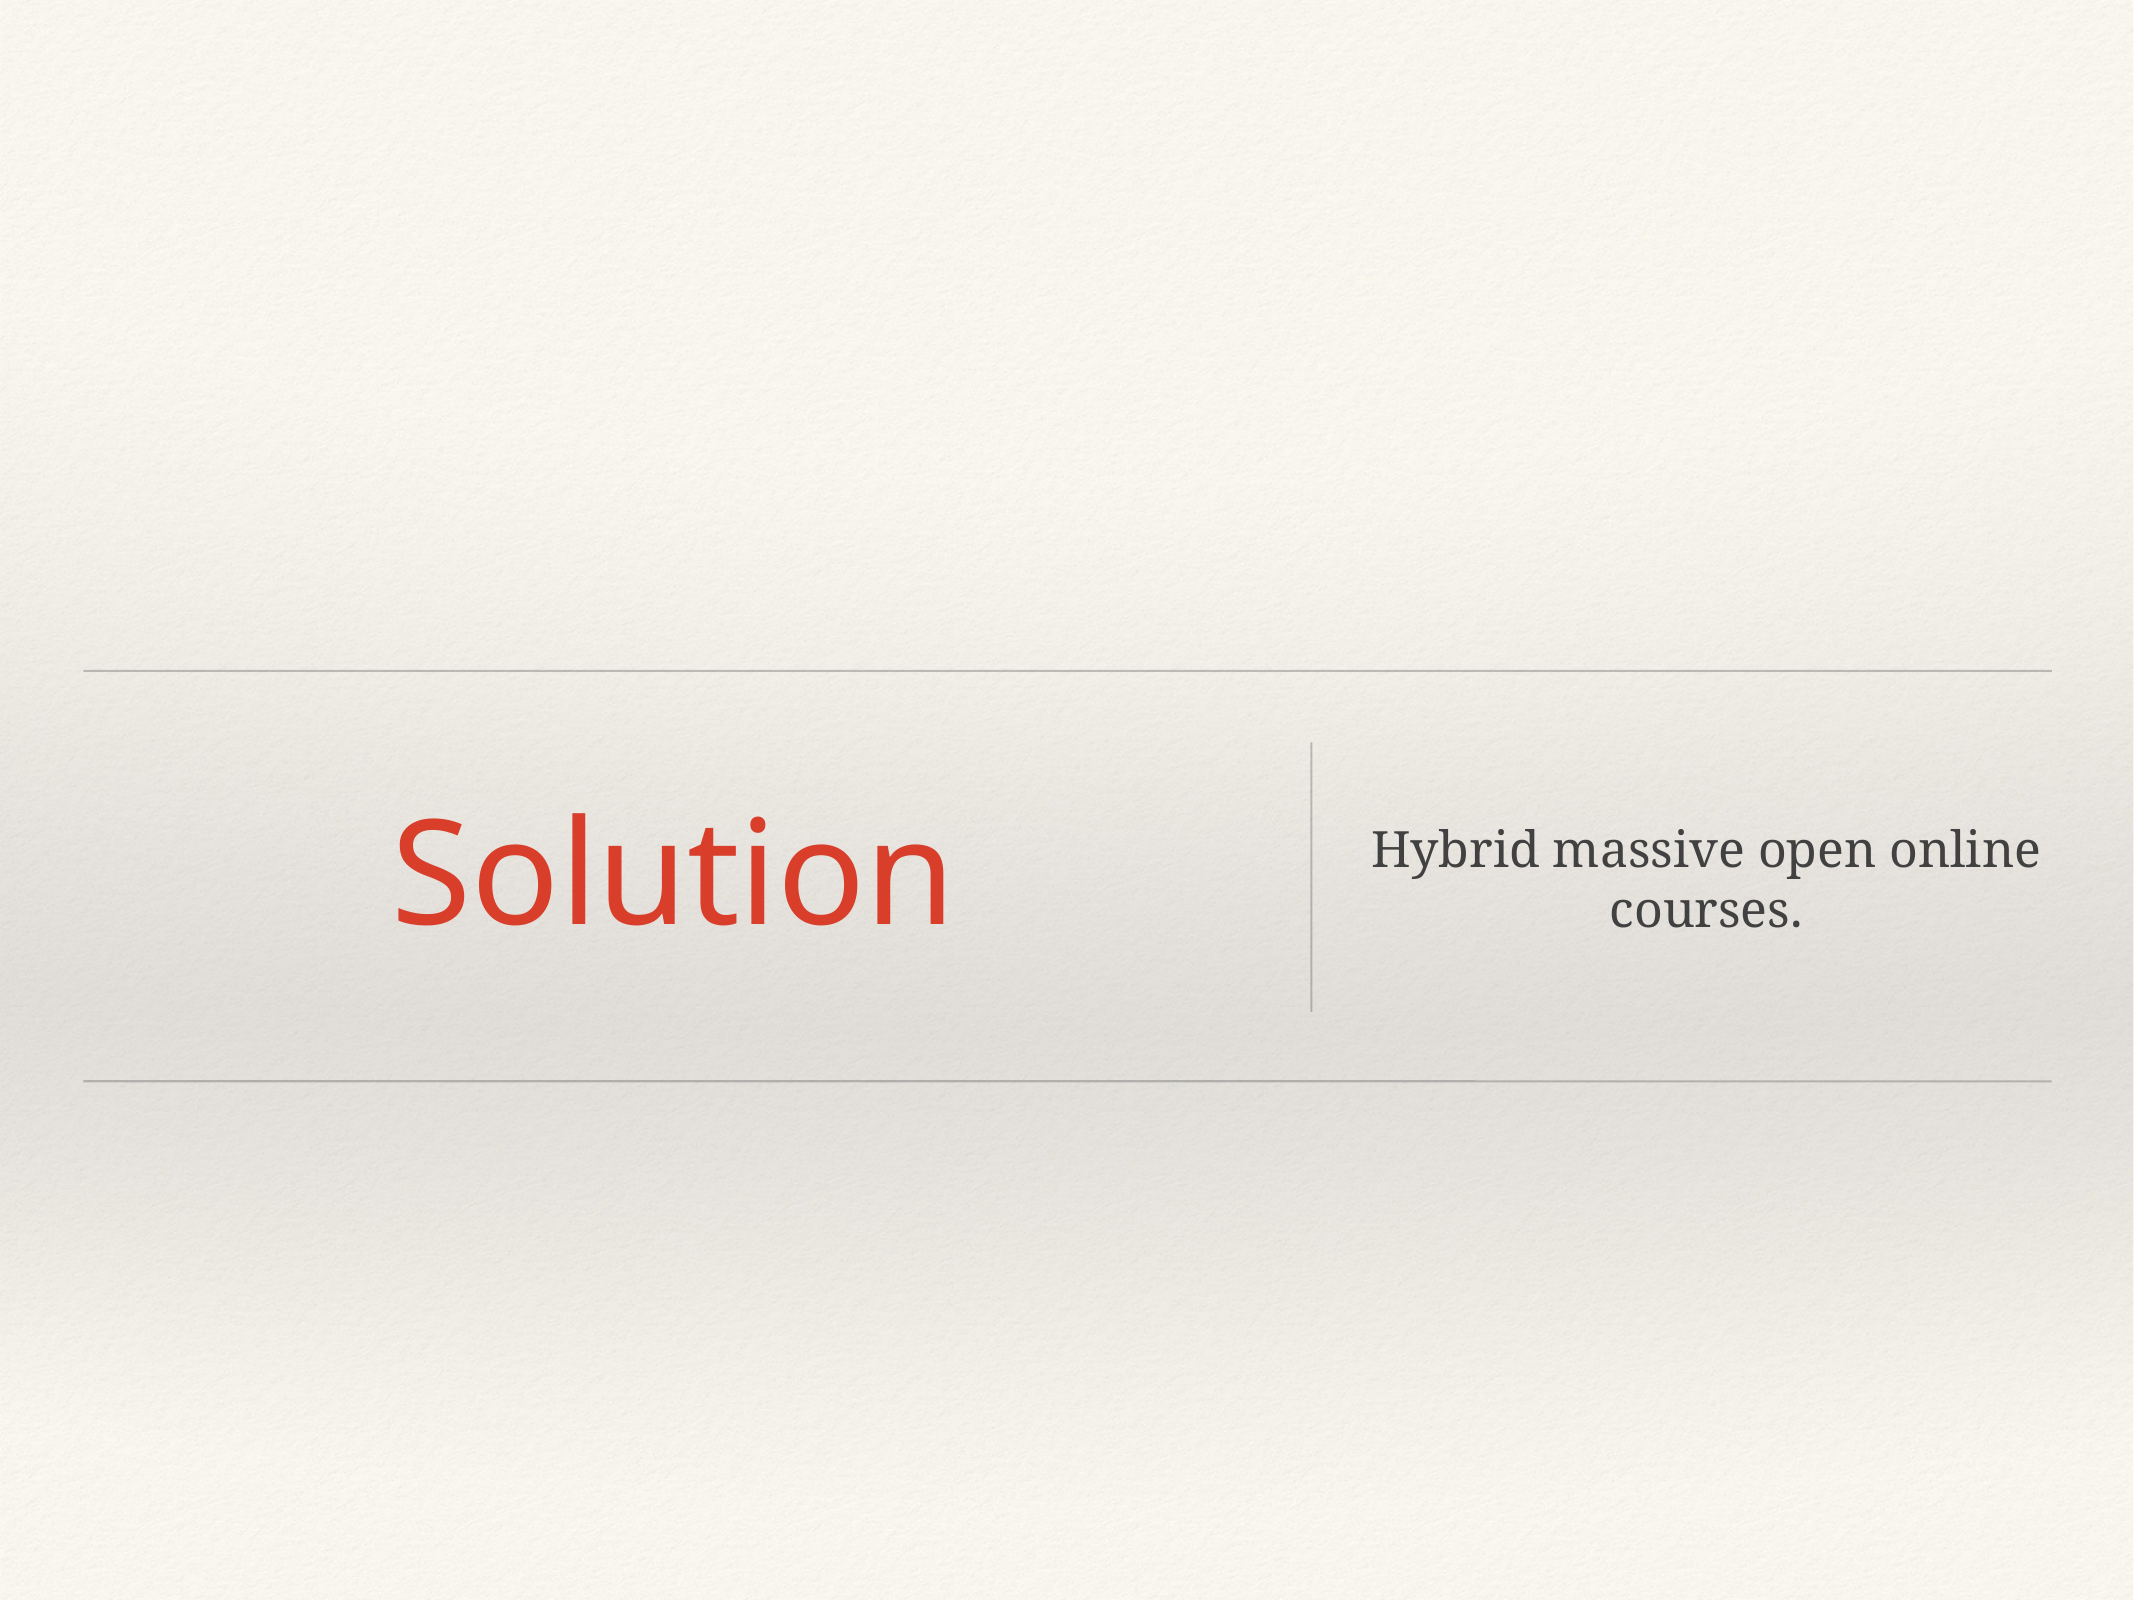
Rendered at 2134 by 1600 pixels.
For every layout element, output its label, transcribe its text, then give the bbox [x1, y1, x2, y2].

subtitle Hybrid massive open online courses. [1357, 678, 2055, 1076]
title Solution [82, 678, 1266, 1076]
picture [0, 0, 2134, 1600]
